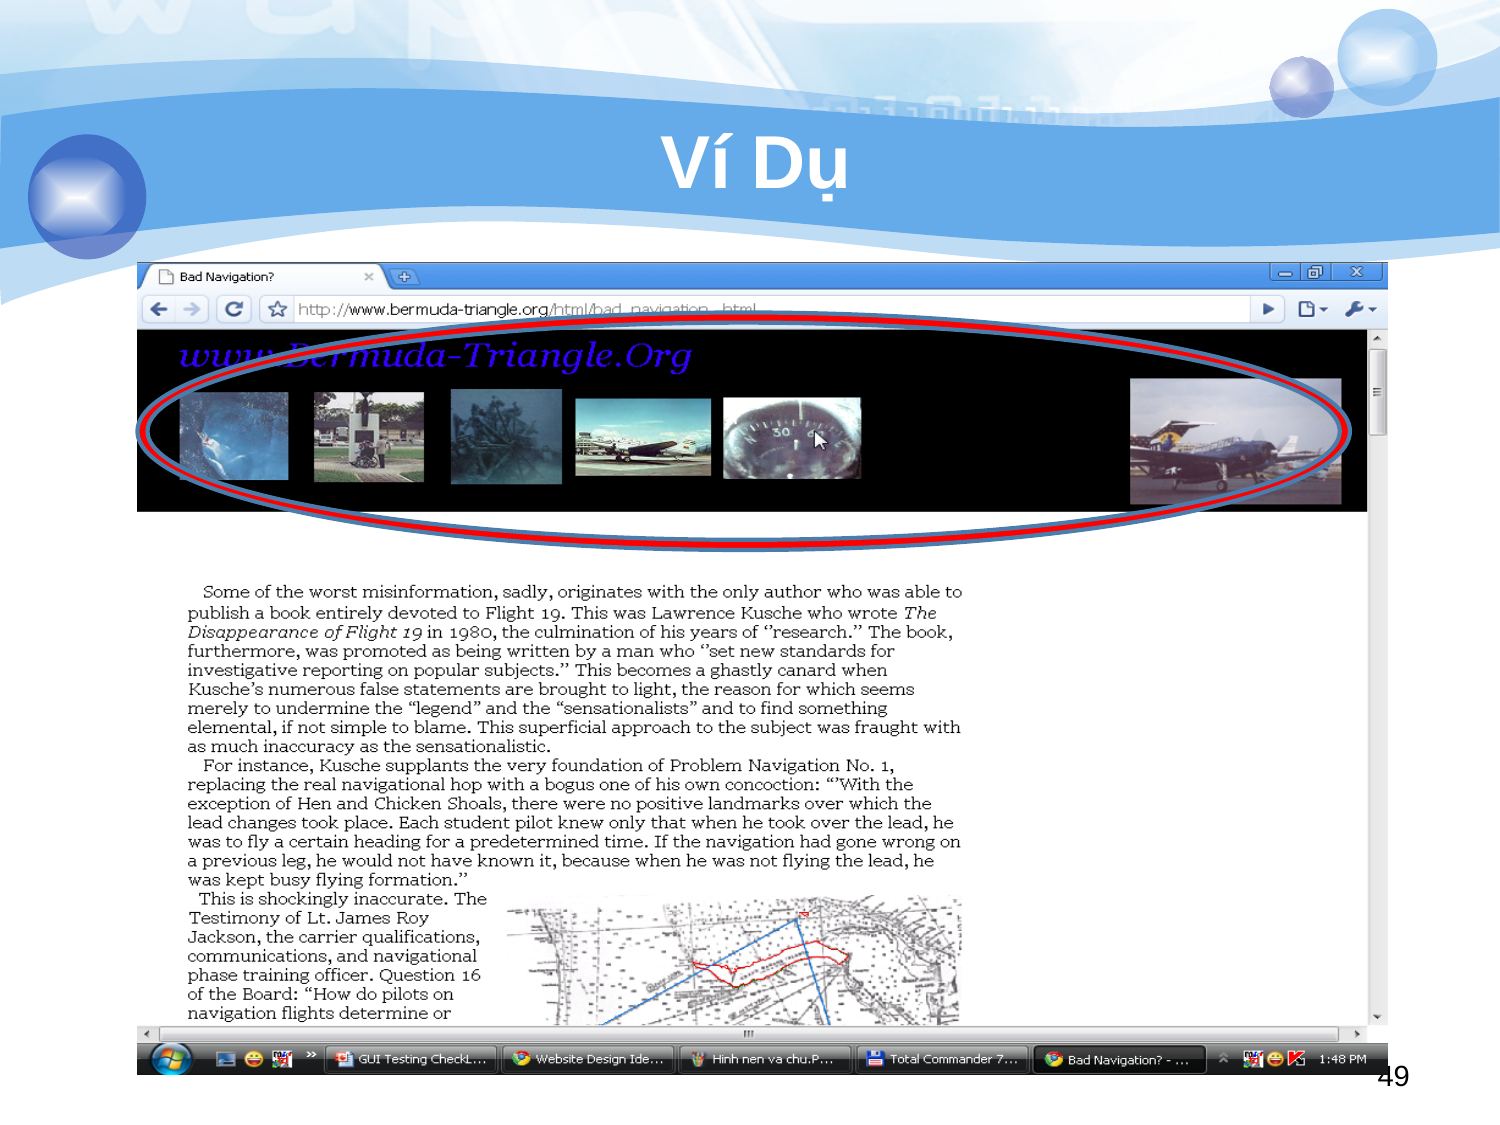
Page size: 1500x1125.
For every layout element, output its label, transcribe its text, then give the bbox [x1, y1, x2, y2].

slide_number 49 [1074, 1049, 1426, 1103]
title Ví Dụ [149, 112, 1363, 206]
picture [137, 262, 1388, 1075]
picture [0, 0, 1500, 112]
